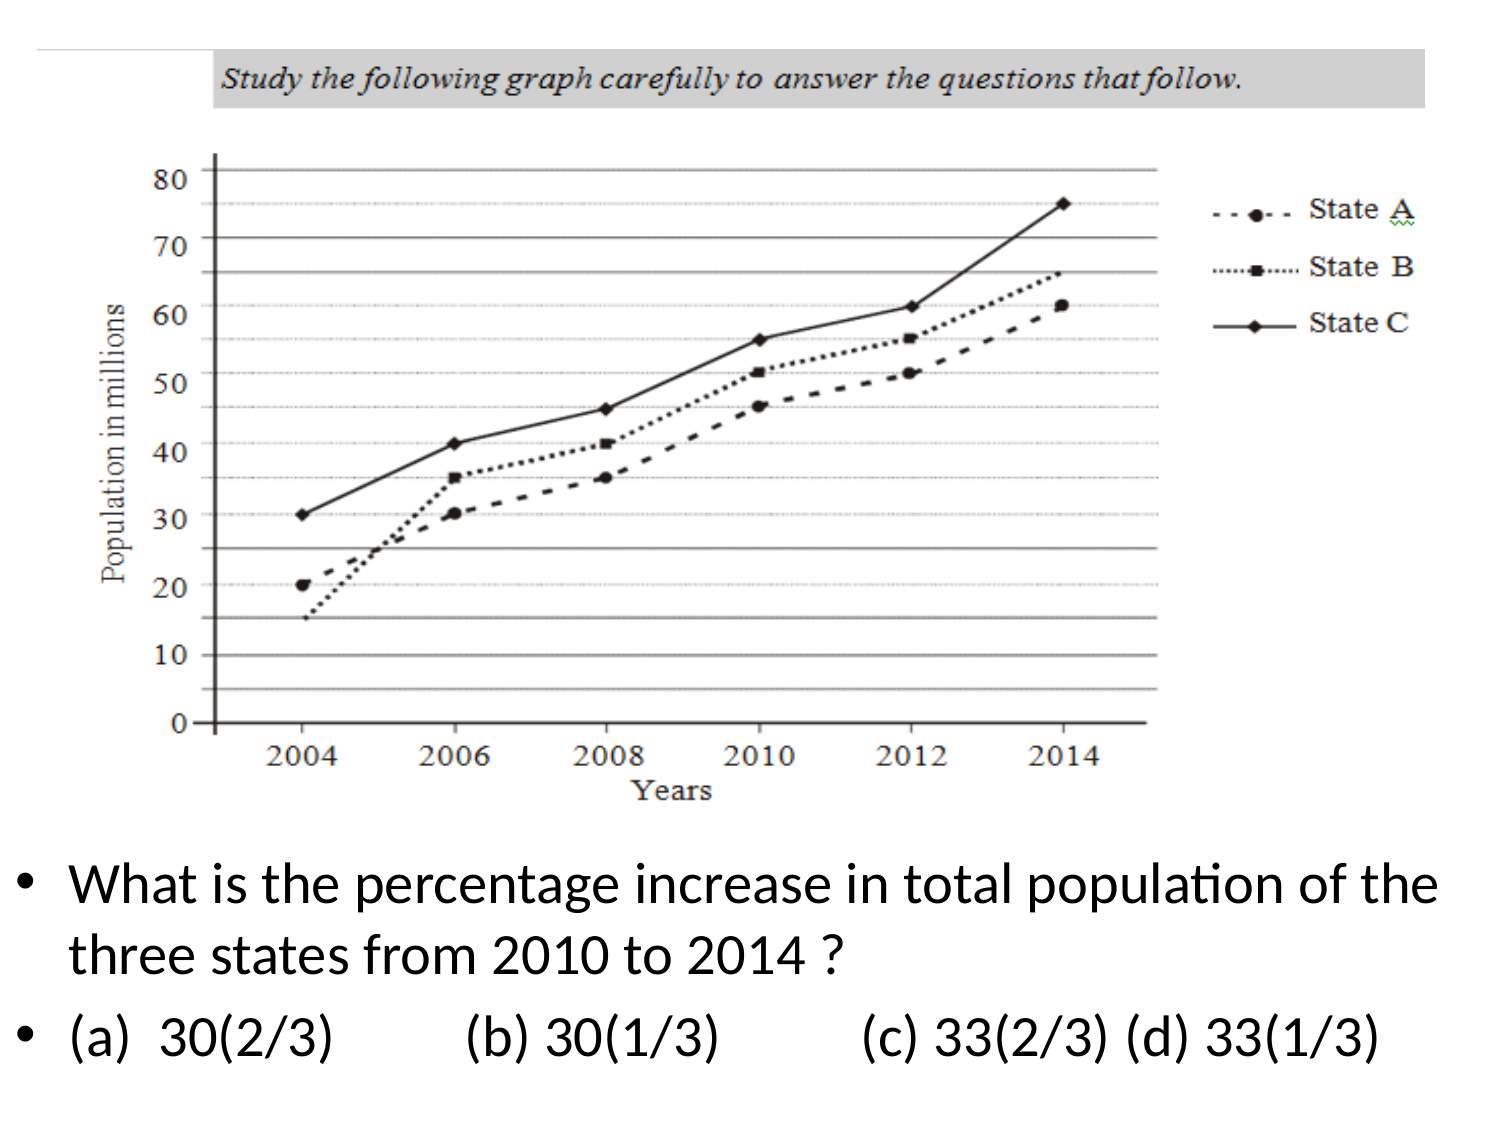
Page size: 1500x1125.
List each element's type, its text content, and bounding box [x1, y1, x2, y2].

list What is the percentage increase in total population of the three states from 2010 to 2014 ? (a) 30(2/3) (b) 30(1/3) (c) 33(2/3) (d) 33(1/3) [0, 837, 1500, 1080]
picture [37, 49, 1426, 813]
